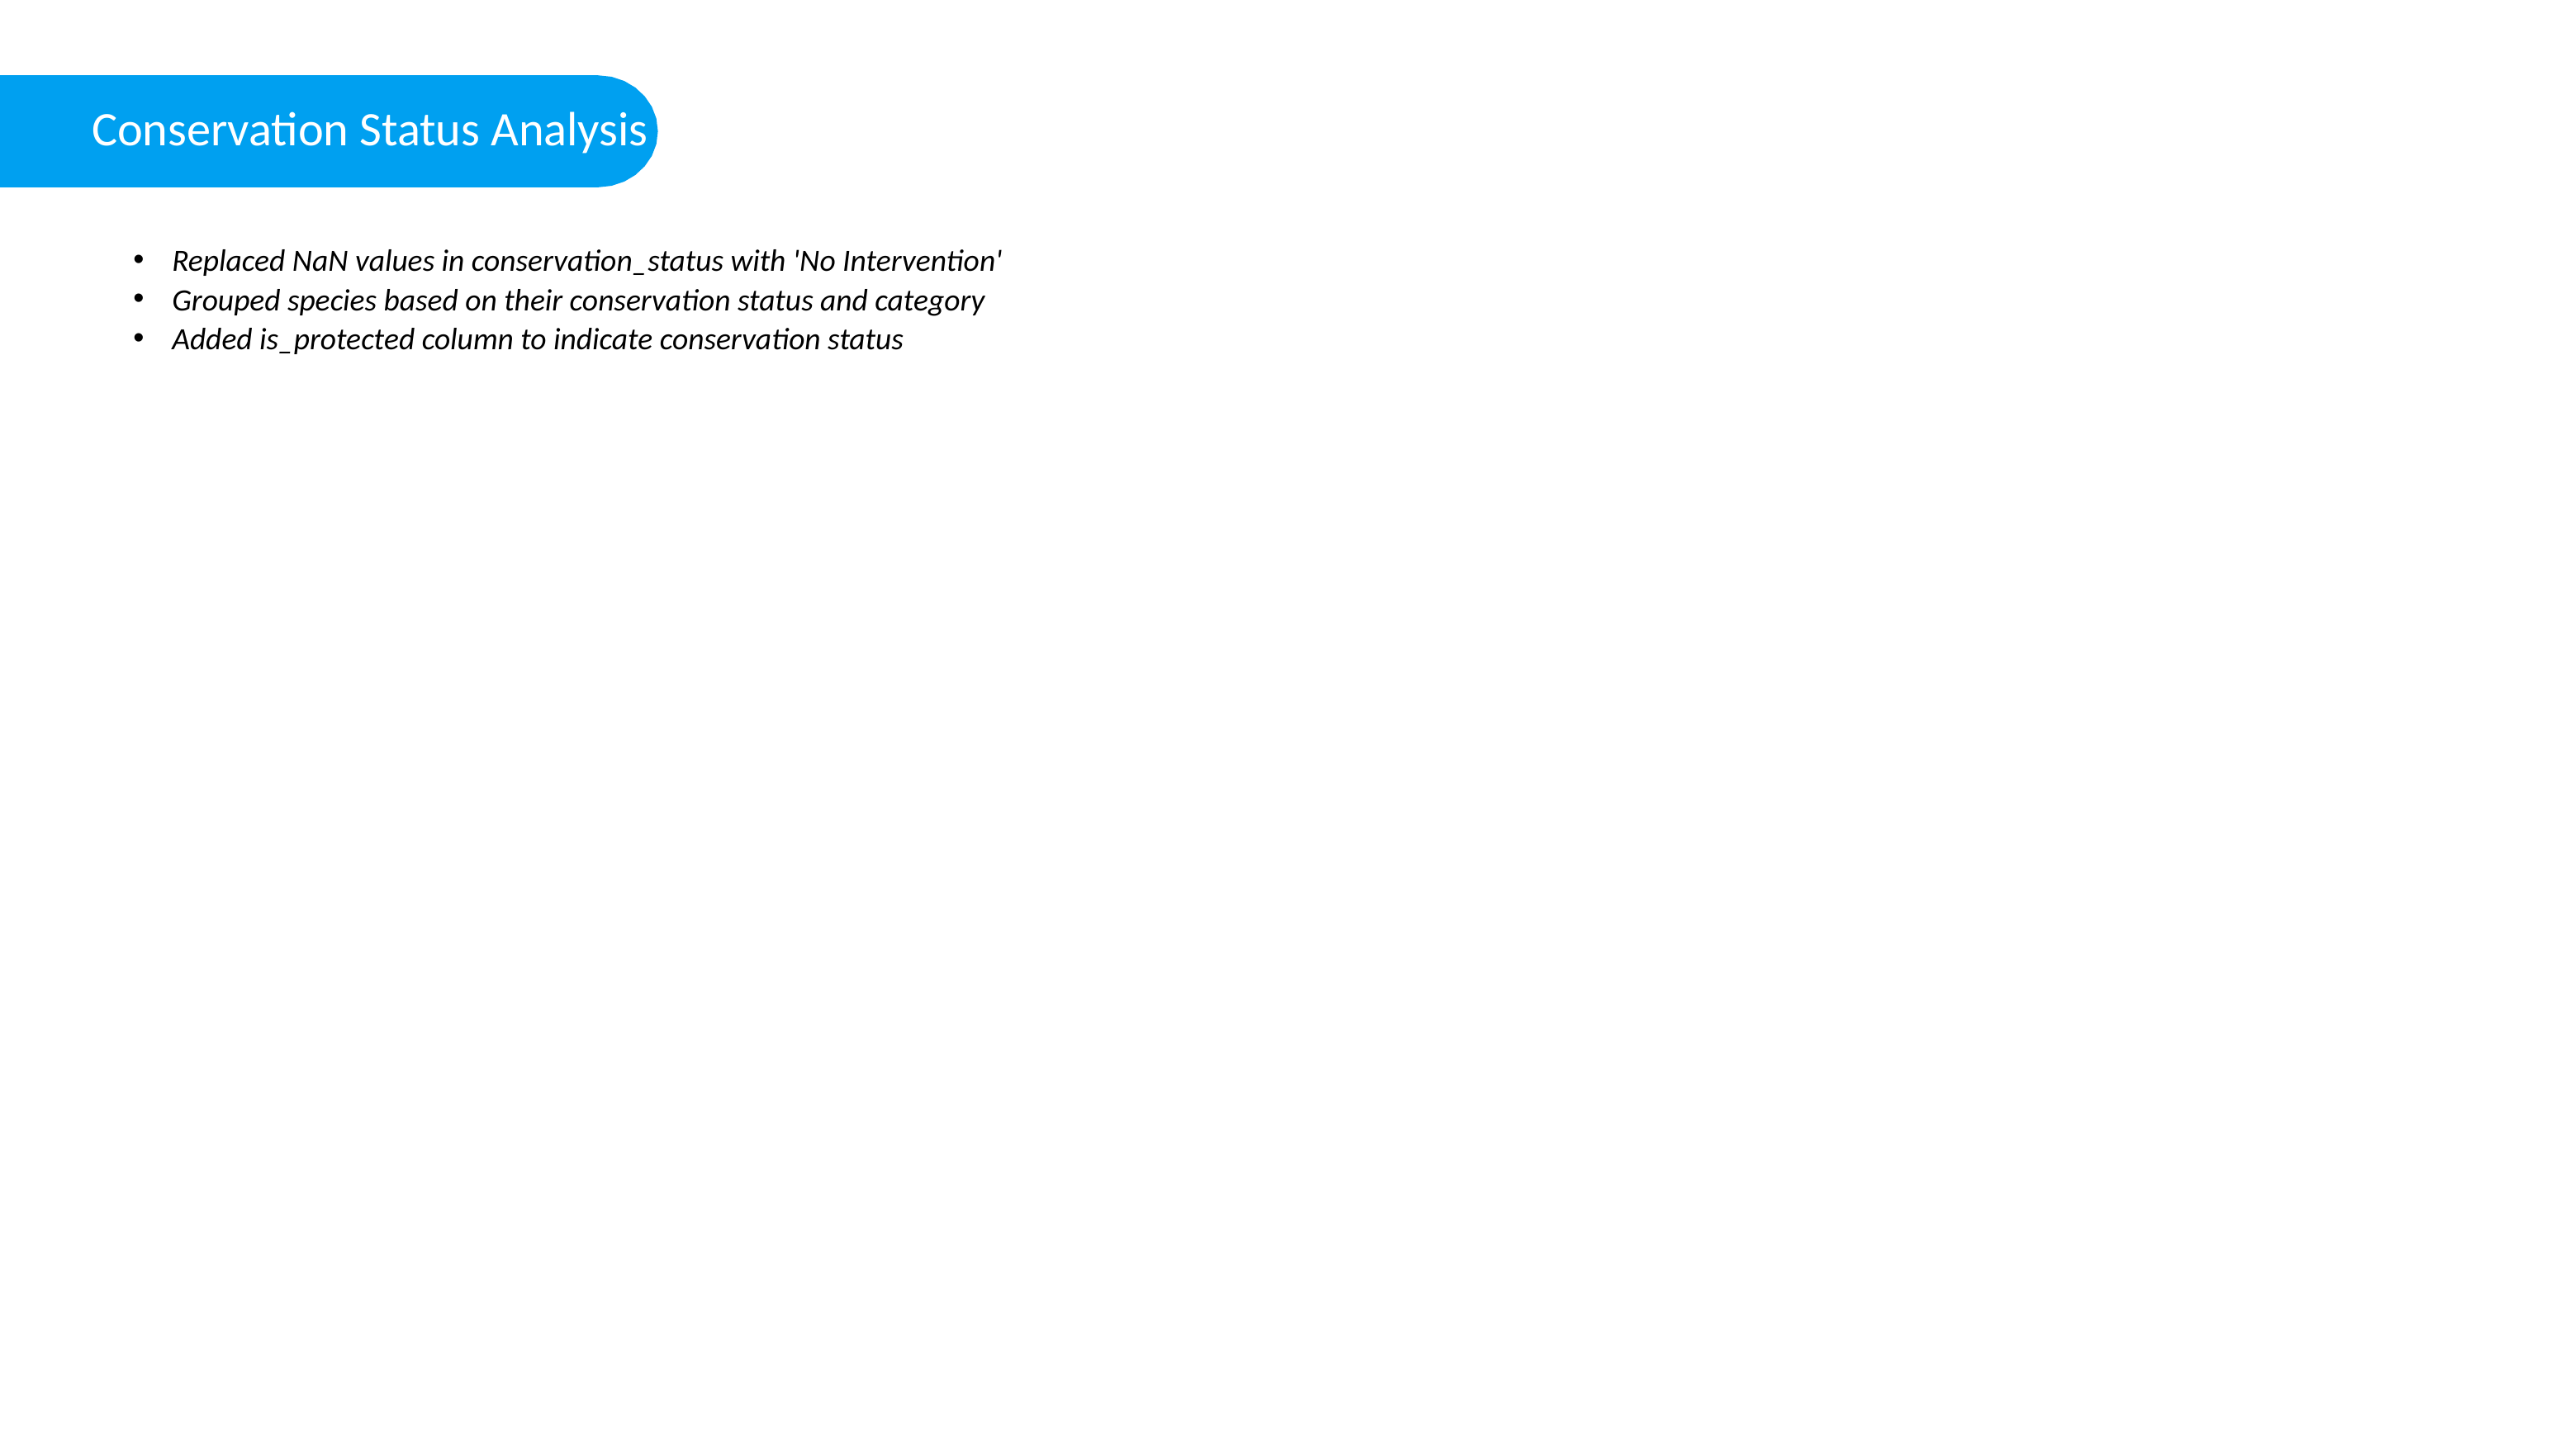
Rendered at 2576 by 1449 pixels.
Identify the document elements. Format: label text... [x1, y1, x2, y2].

text_box [0, 75, 652, 187]
text_box Replaced NaN values in conservation_status with 'No Intervention' Grouped species based on their conservation status and category Added is_protected column to indicate conservation status [131, 238, 1169, 357]
text_box Conservation Status Analysis [90, 96, 1392, 156]
